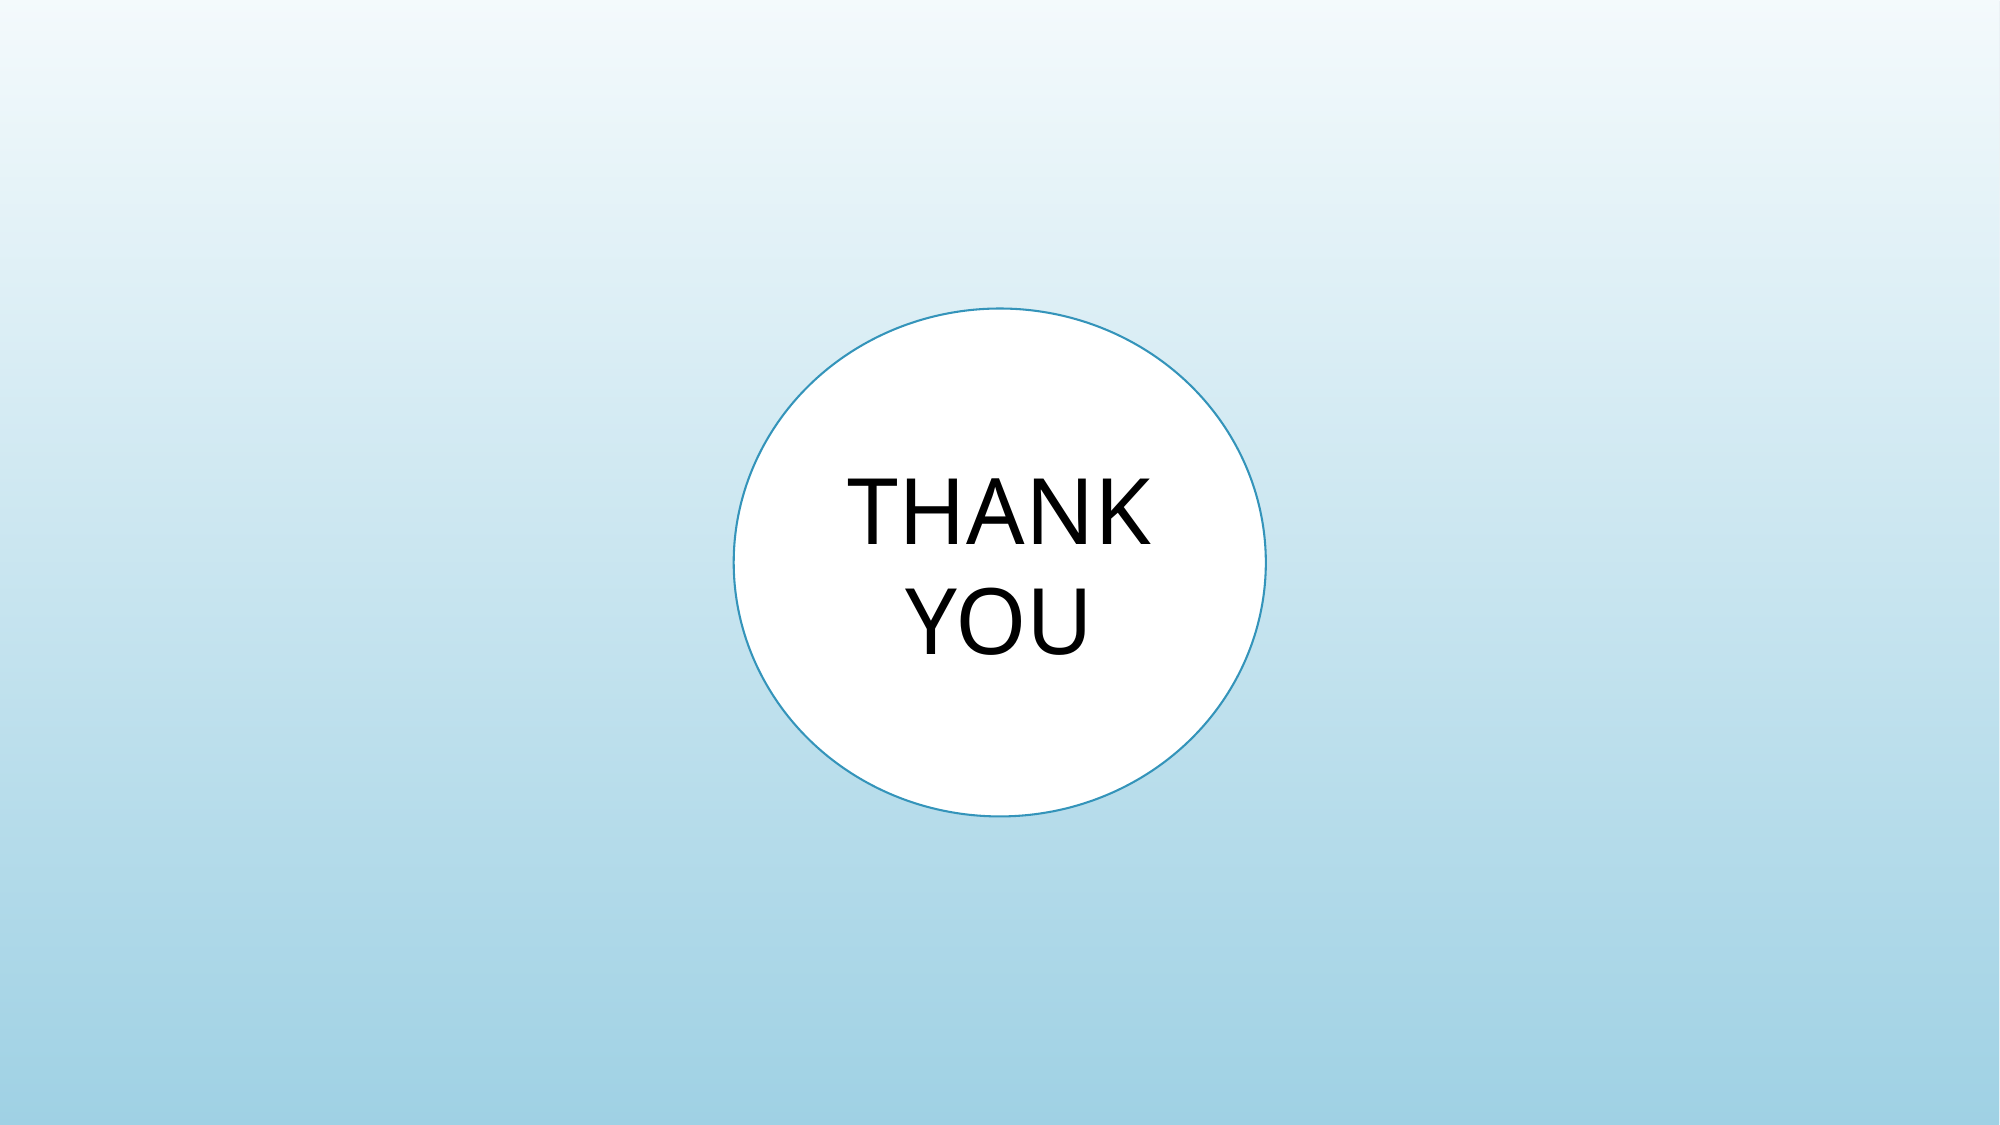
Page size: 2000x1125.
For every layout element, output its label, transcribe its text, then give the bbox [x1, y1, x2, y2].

text_box THANK YOU [595, 445, 1404, 680]
text_box [762, 680, 1237, 818]
text_box [762, 307, 1237, 445]
